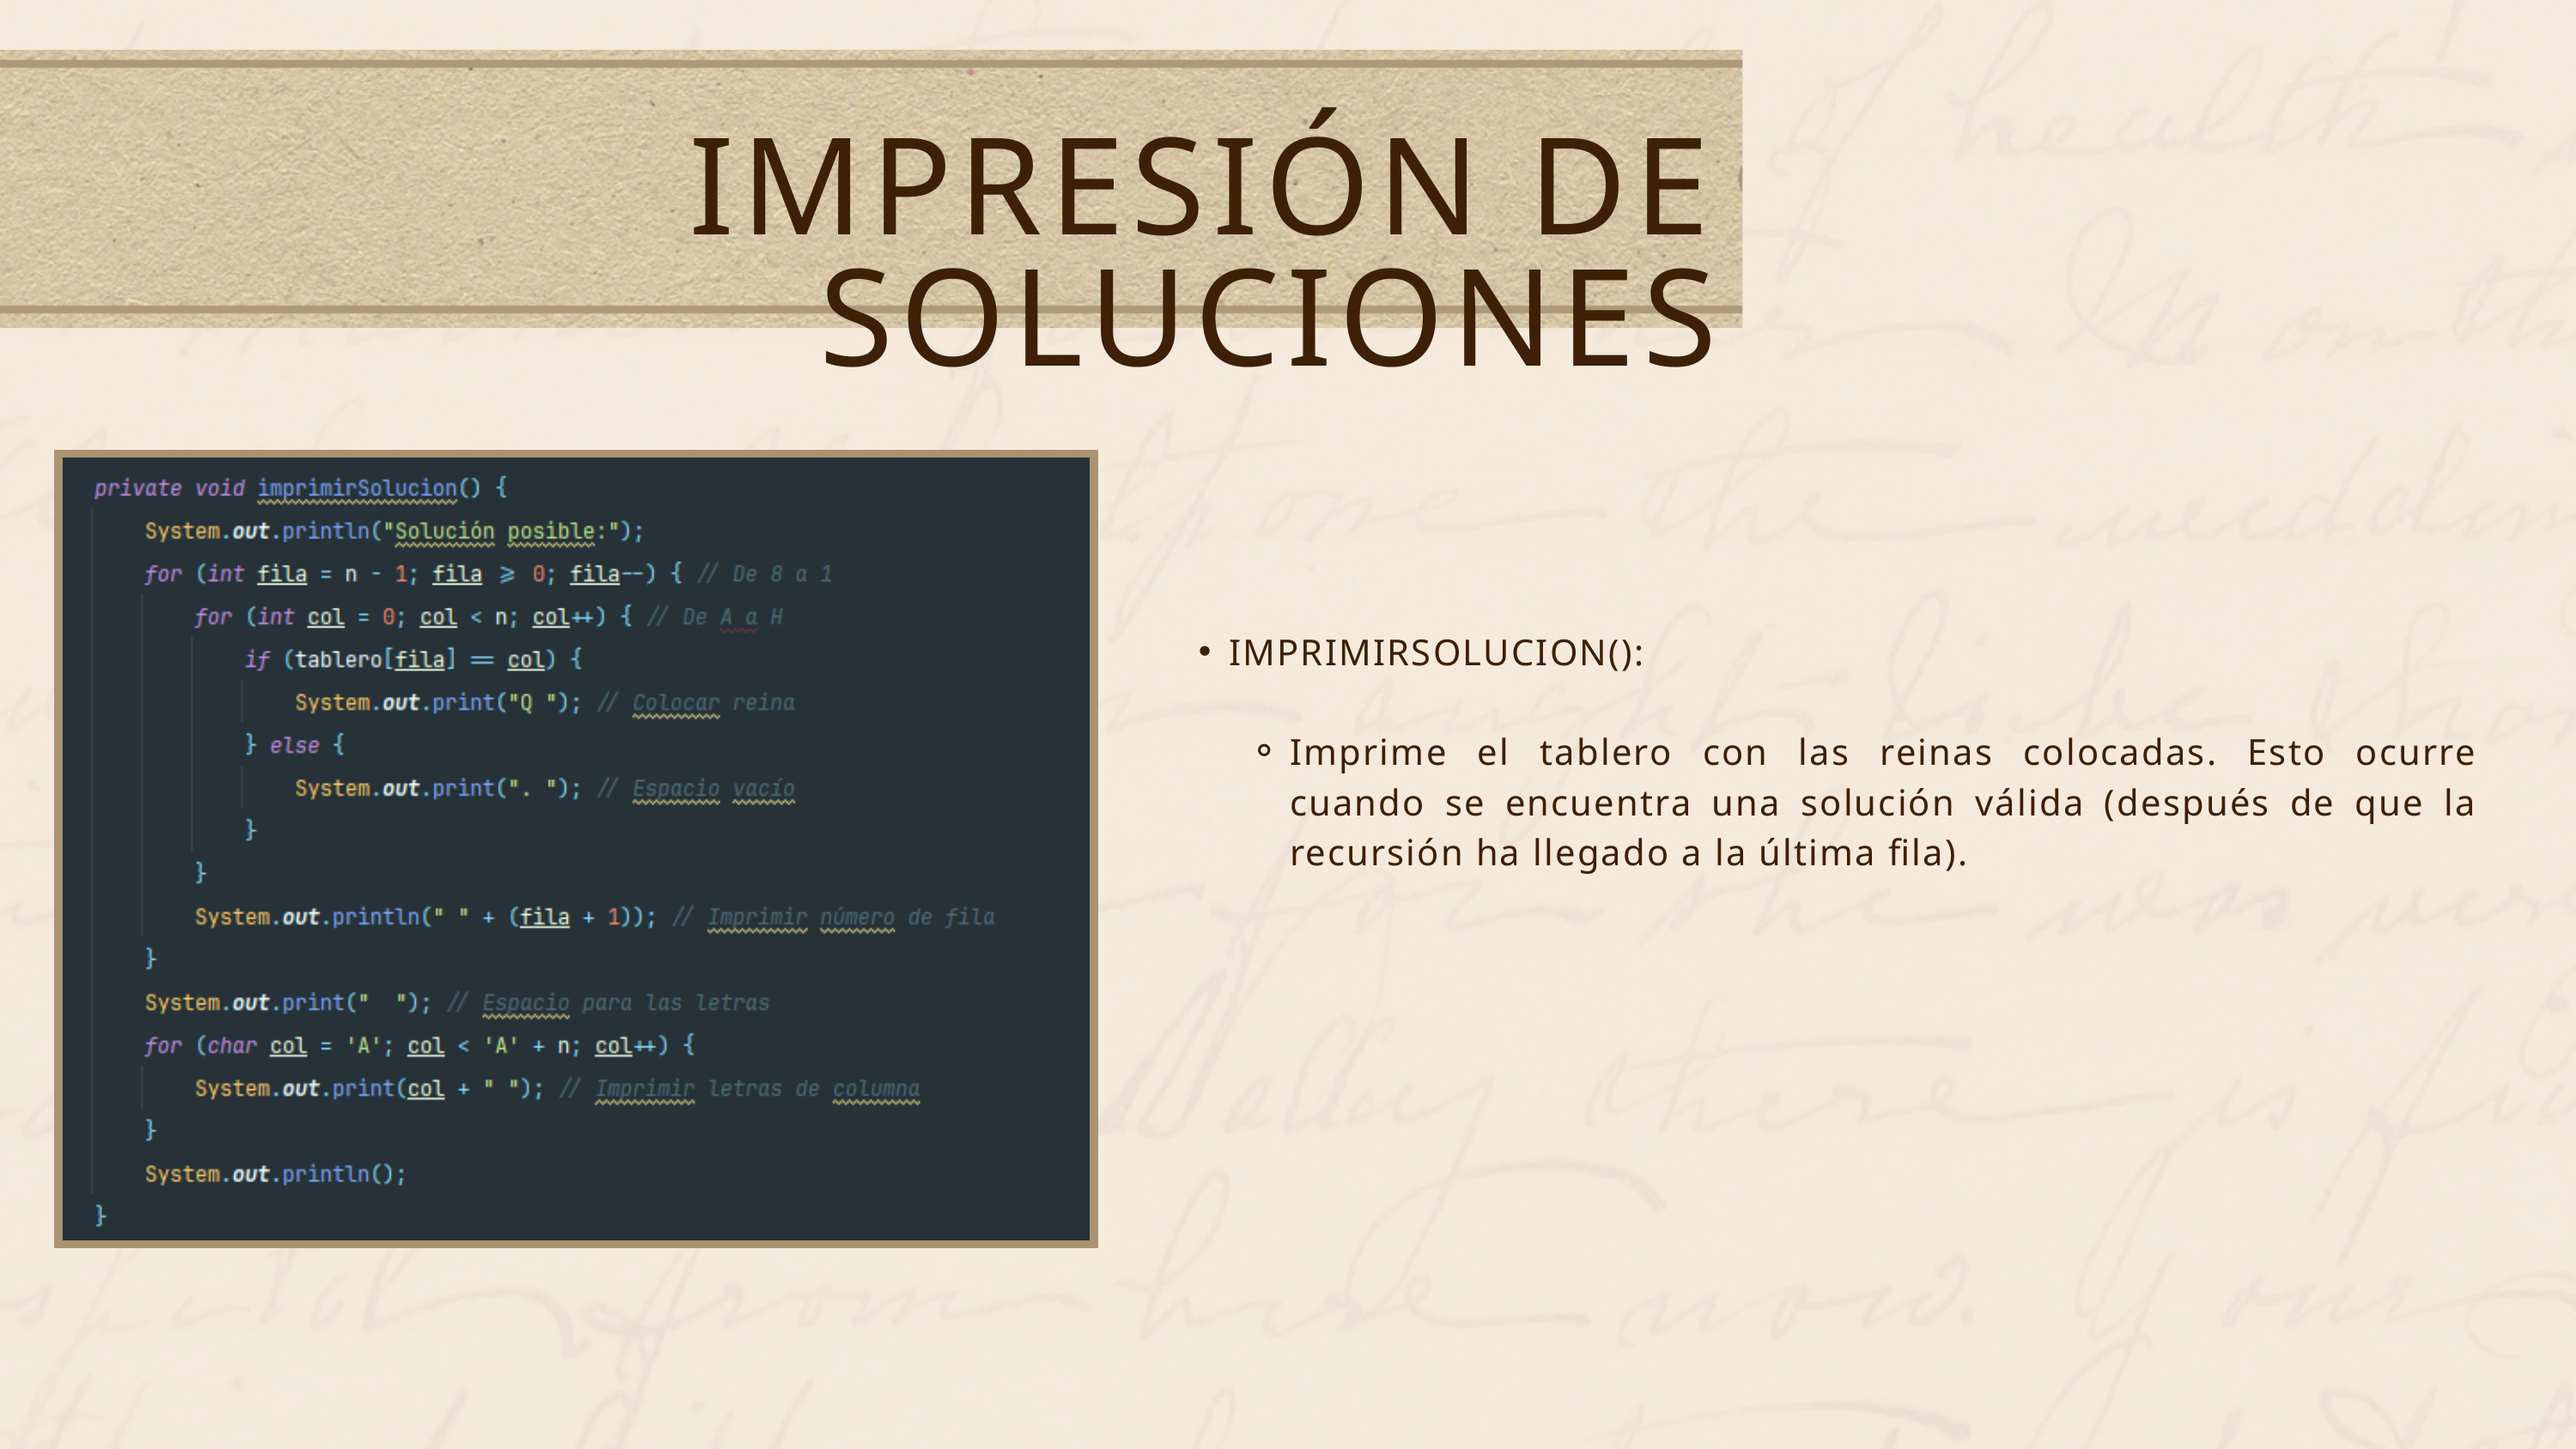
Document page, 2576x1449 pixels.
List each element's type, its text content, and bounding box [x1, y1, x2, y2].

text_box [0, 50, 1743, 329]
text_box [0, 0, 2576, 1449]
text_box IMPRIMIRSOLUCION(): Imprime el tablero con las reinas colocadas. Esto ocurre cuando se encuentra una solución válida (después de que la recursión ha llegado a la última fila). [1168, 622, 2479, 1074]
text_box [58, 453, 1095, 1245]
